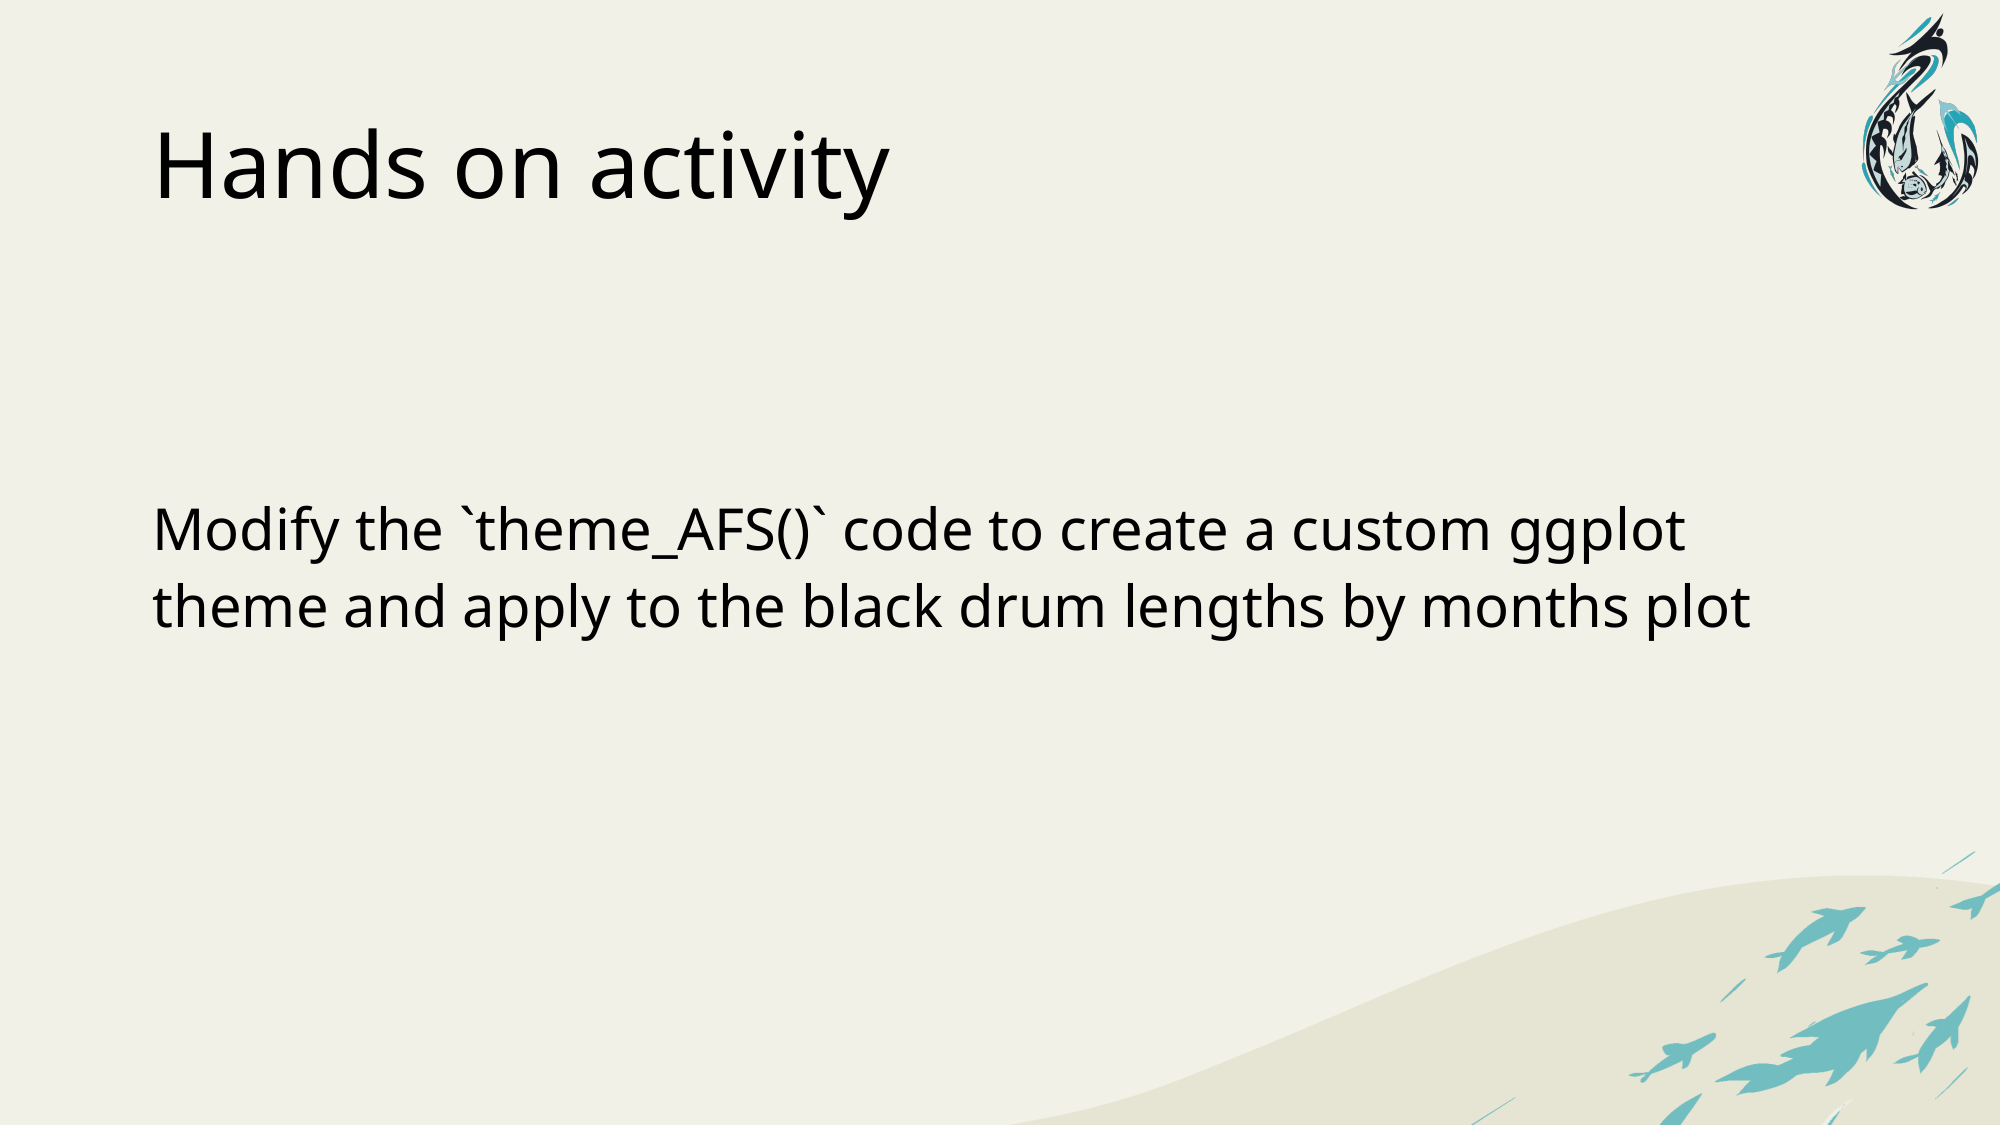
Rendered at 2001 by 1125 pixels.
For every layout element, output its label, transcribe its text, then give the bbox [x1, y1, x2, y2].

picture [978, 841, 2000, 1125]
picture [1851, 13, 1985, 214]
text_box Modify the `theme_AFS()` code to create a custom ggplot theme and apply to the black drum lengths by months plot [137, 453, 1863, 672]
title Hands on activity [137, 59, 1863, 278]
